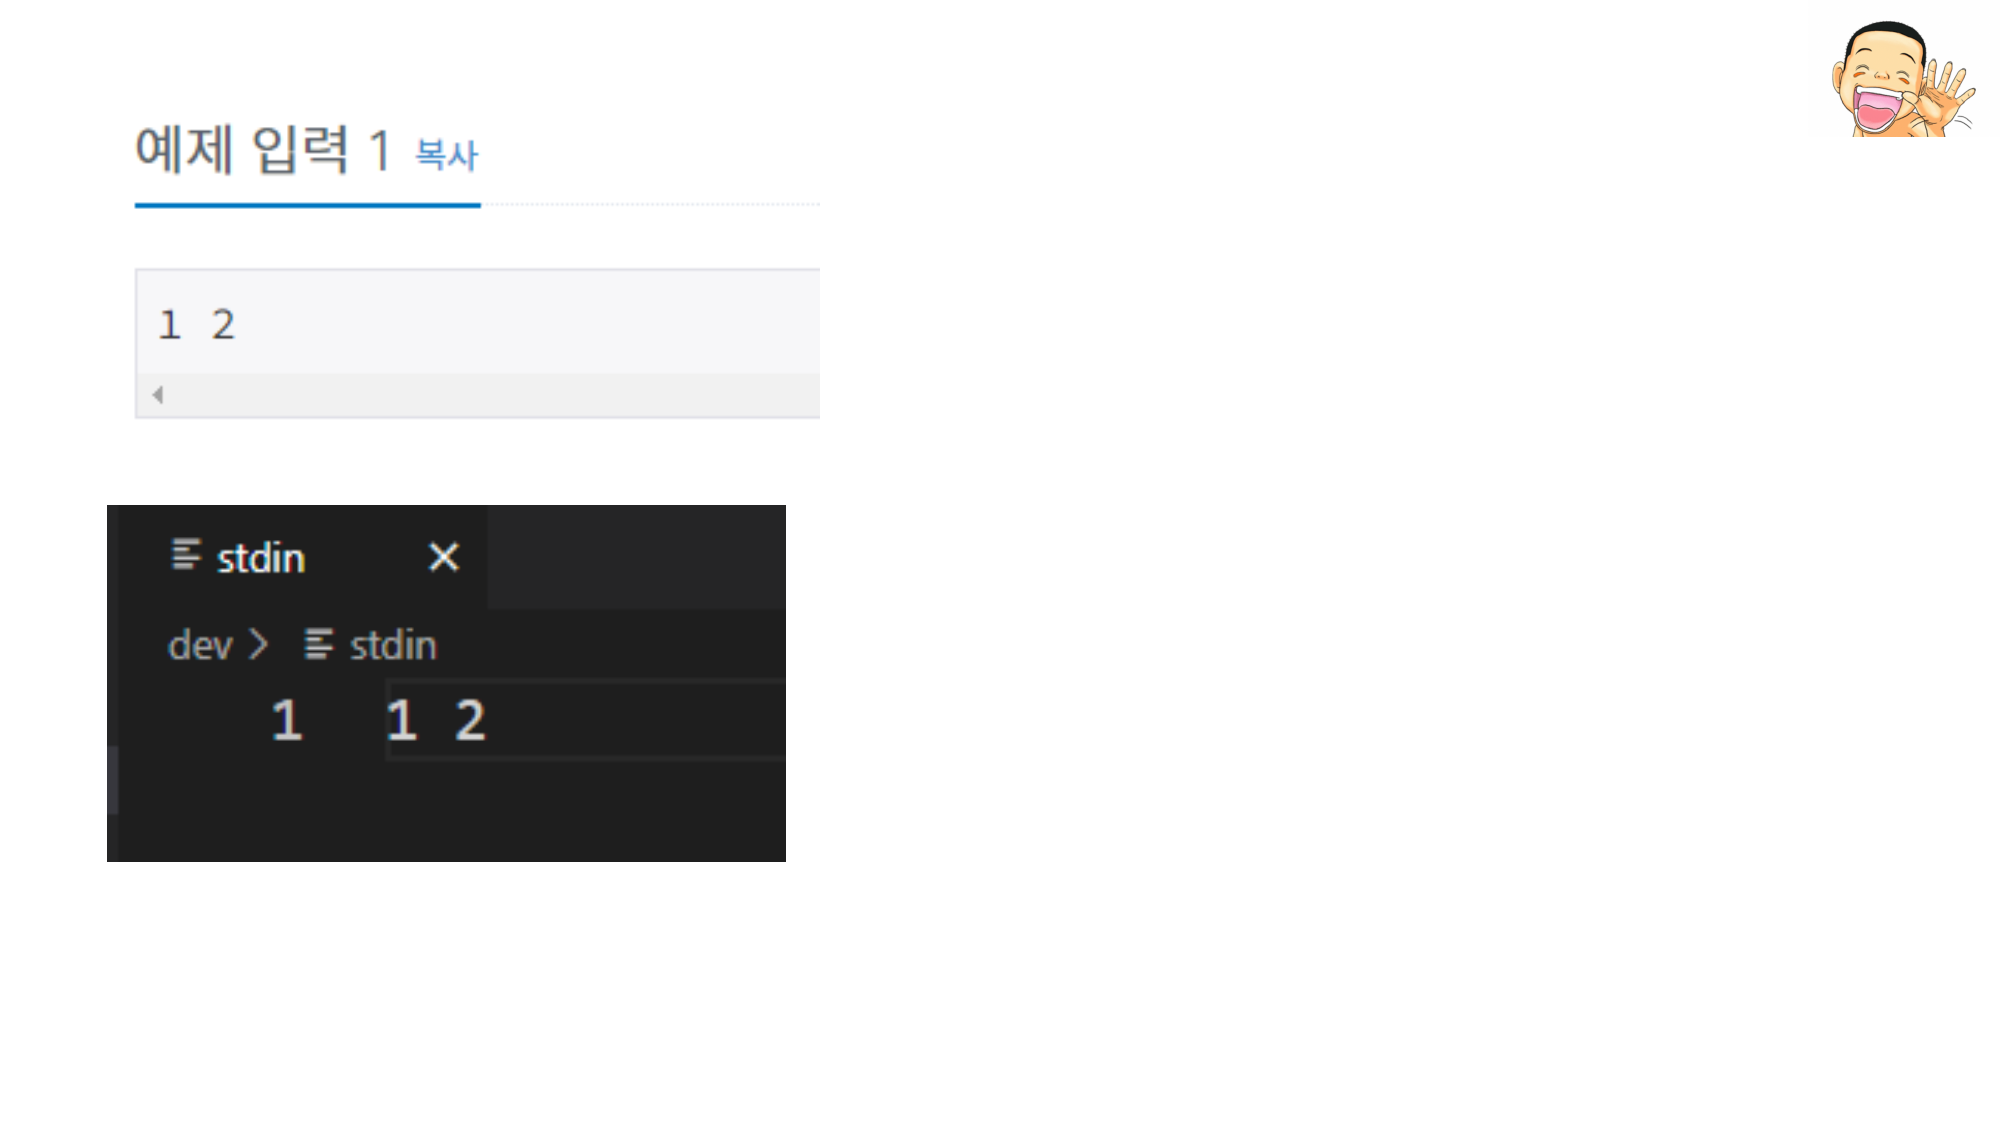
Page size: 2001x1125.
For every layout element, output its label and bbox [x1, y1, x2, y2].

picture [107, 505, 786, 862]
picture [1808, 0, 2000, 137]
picture [73, 81, 820, 442]
